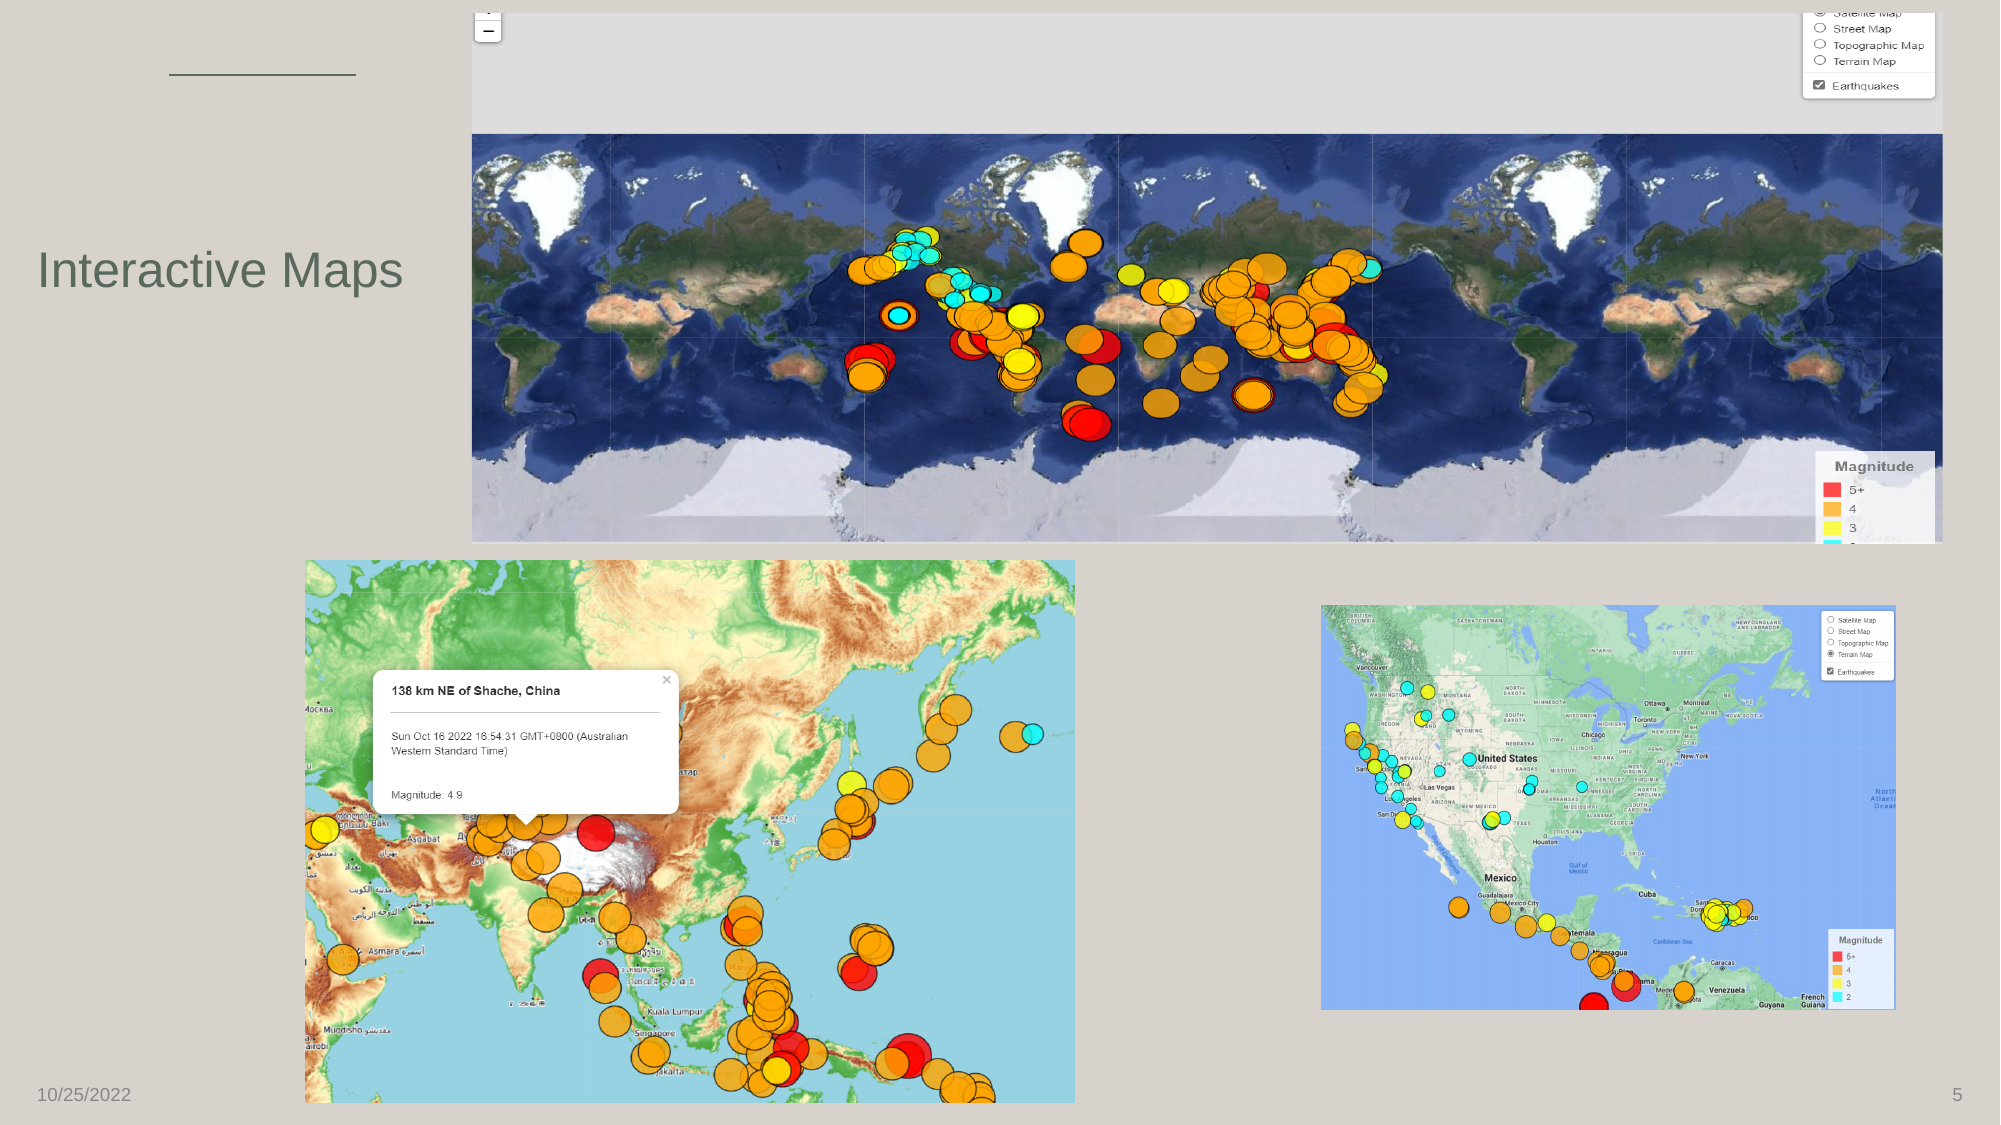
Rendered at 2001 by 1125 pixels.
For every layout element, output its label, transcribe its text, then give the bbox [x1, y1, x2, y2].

picture [471, 13, 1943, 544]
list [1321, 604, 1896, 1010]
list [304, 560, 1076, 1103]
title Interactive Maps [21, 0, 666, 542]
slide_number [21, 1064, 472, 1124]
slide_number 5 [1528, 1064, 1979, 1124]
